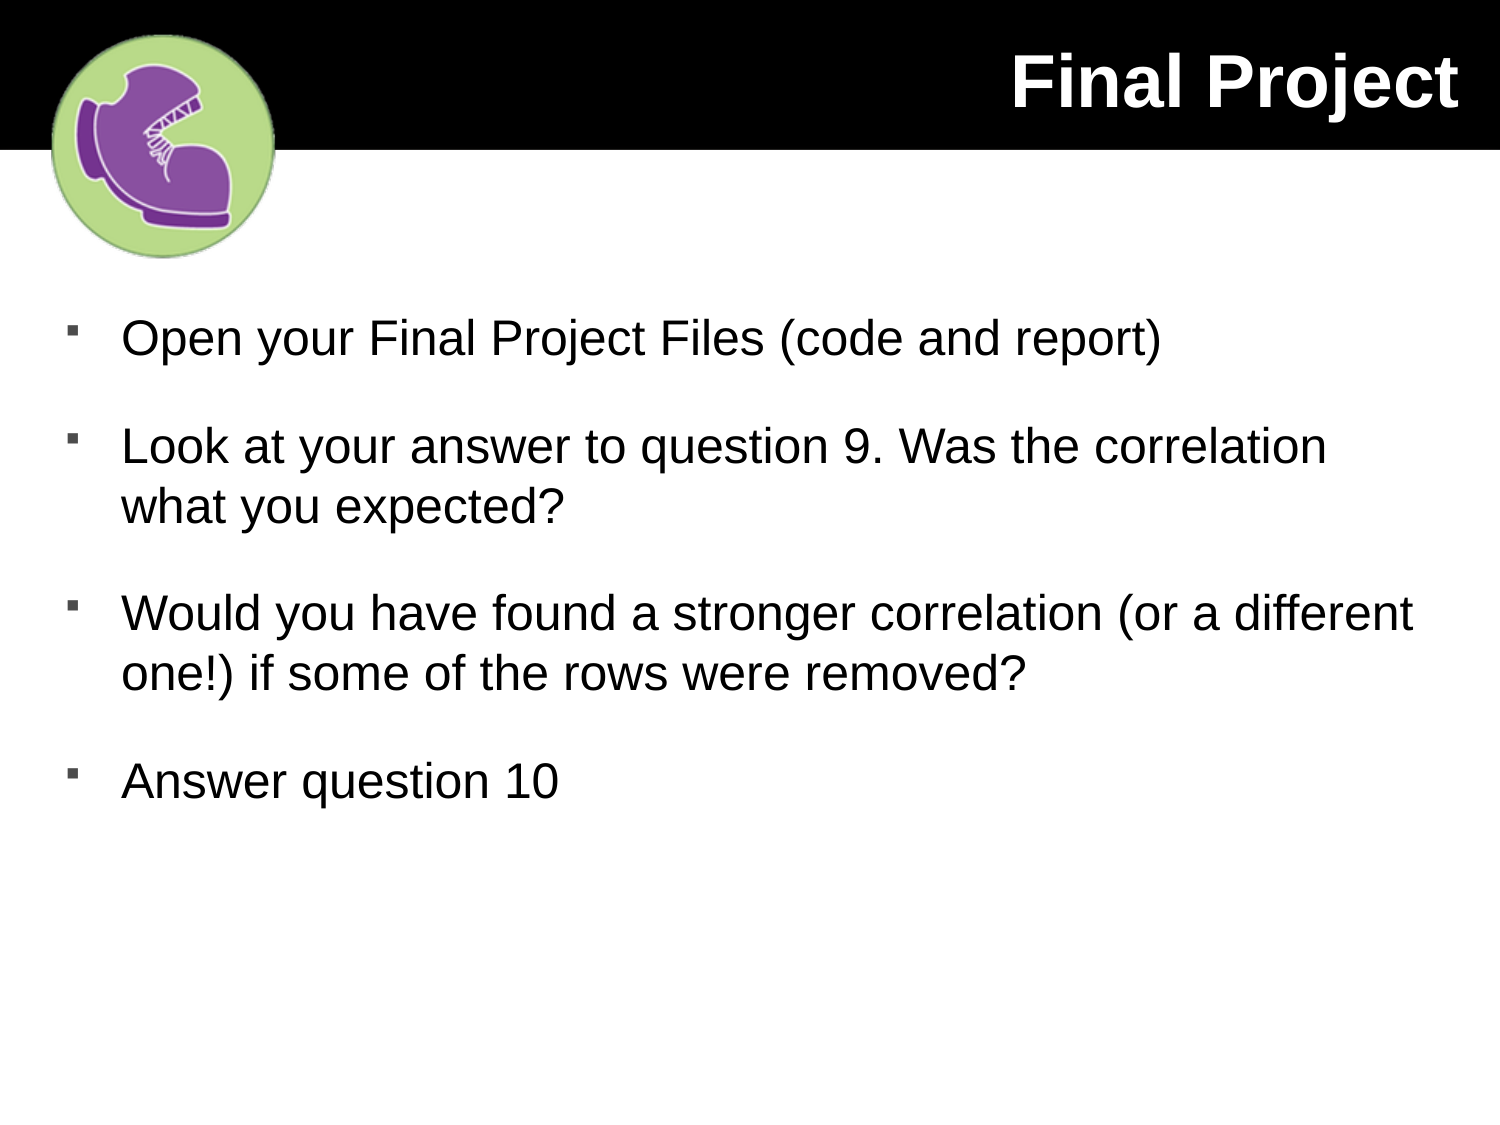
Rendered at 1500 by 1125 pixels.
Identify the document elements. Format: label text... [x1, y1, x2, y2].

picture [47, 31, 280, 263]
text_box Final Project [49, 24, 1475, 163]
text_box Open your Final Project Files (code and report) Look at your answer to question 9. Was the correlation what you expected? Would you have found a stronger correlation (or a different one!) if some of the rows were removed? Answer question 10 [49, 298, 1463, 816]
